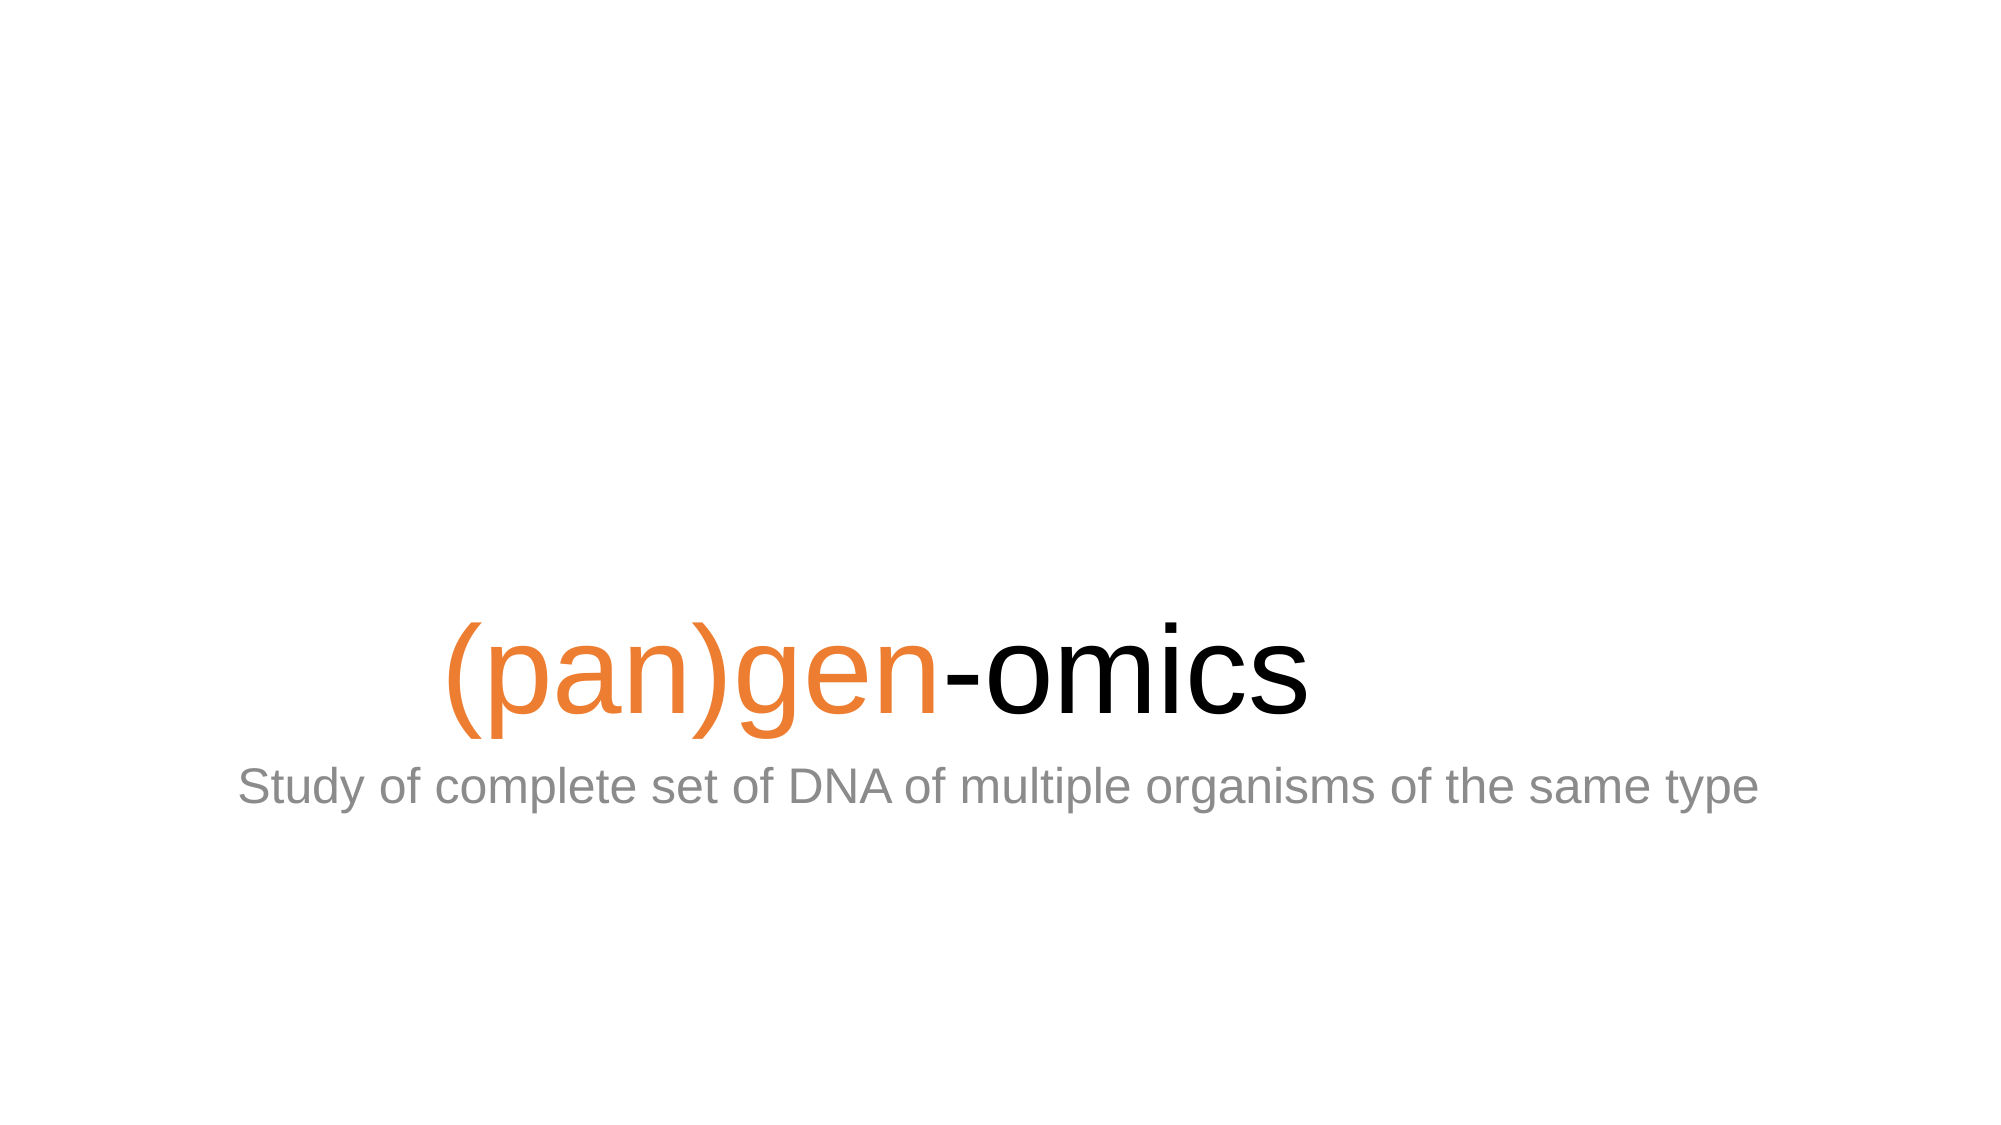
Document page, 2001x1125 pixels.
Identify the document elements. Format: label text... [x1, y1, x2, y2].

title (pan)gen-omics [136, 280, 1326, 749]
list Study of complete set of DNA of multiple organisms of the same type [136, 752, 1862, 999]
